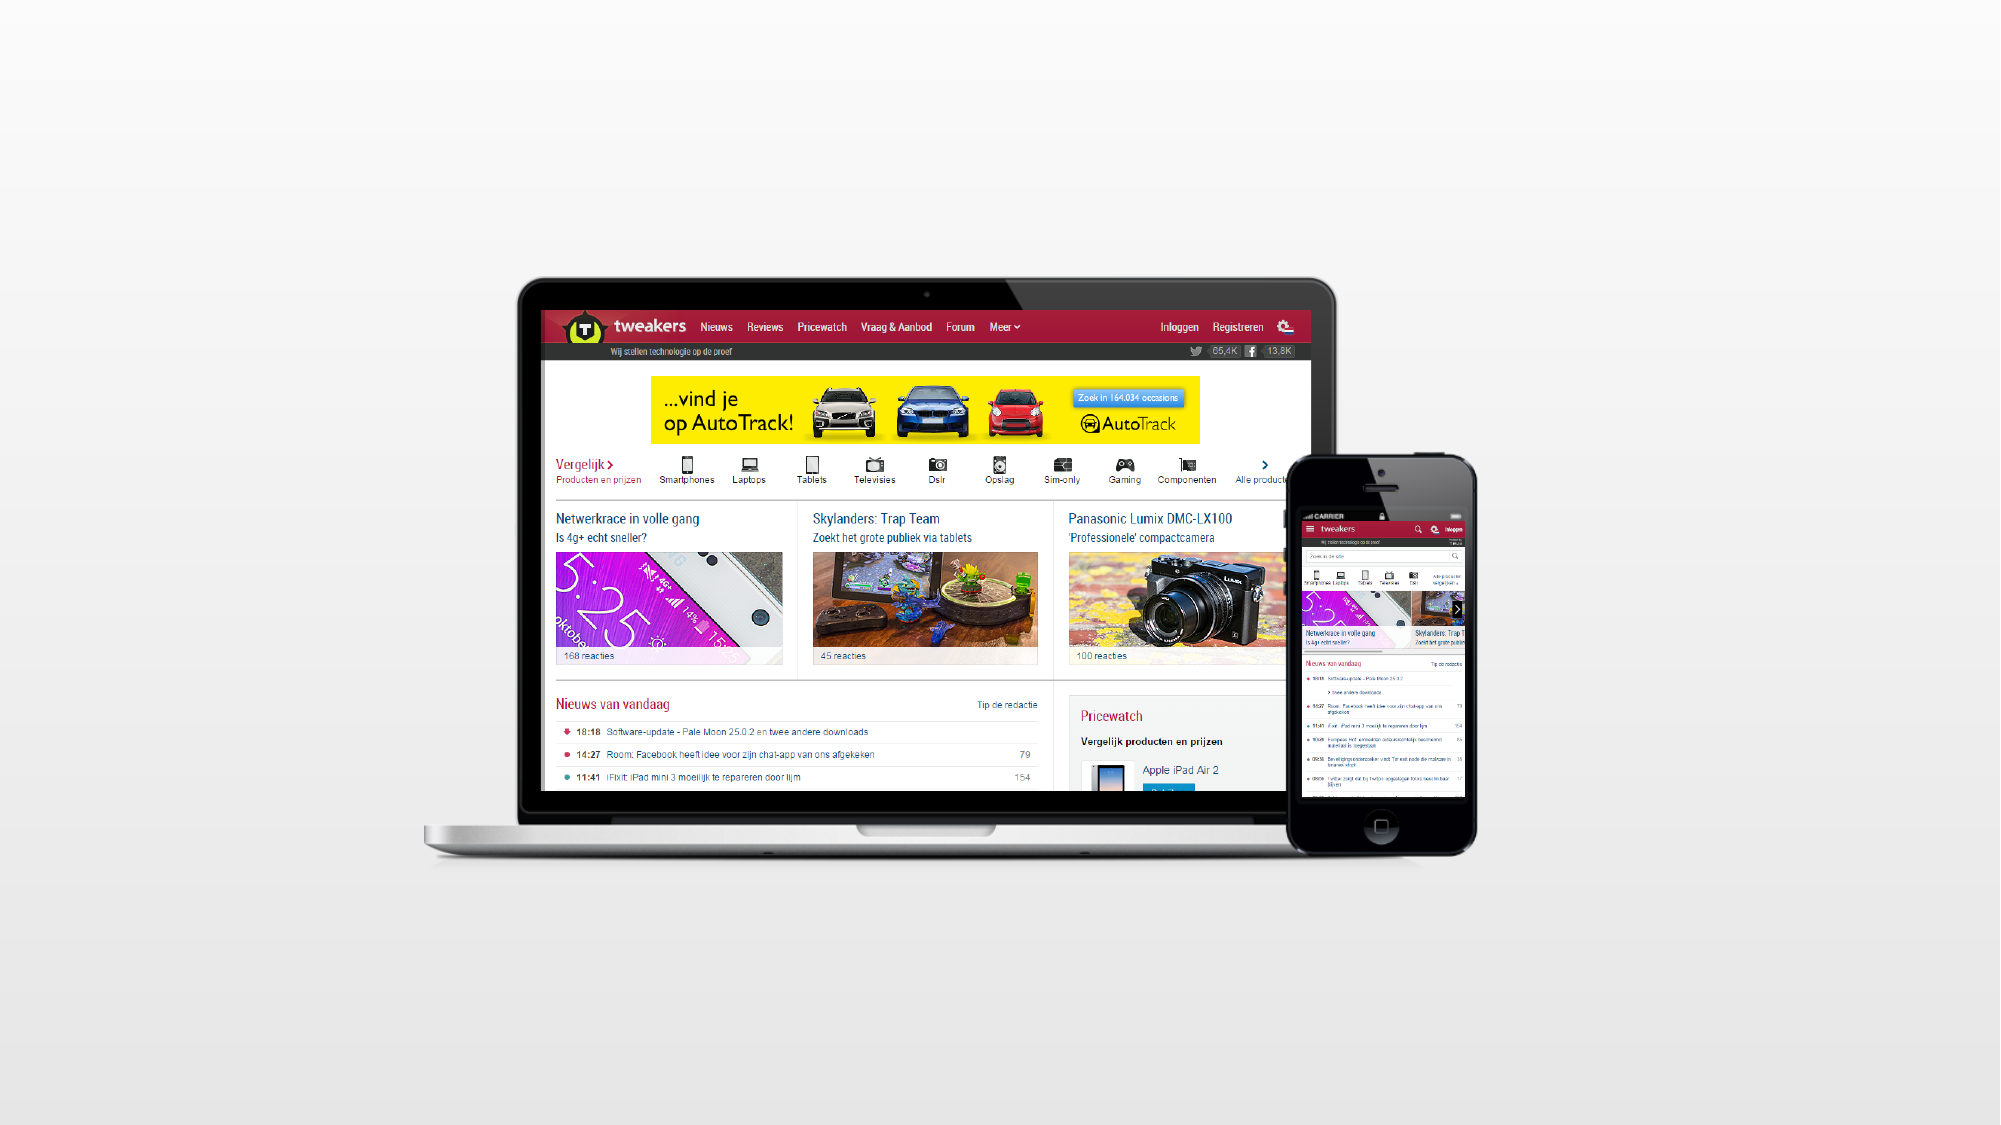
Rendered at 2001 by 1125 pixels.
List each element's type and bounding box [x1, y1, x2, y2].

picture [424, 276, 1503, 871]
